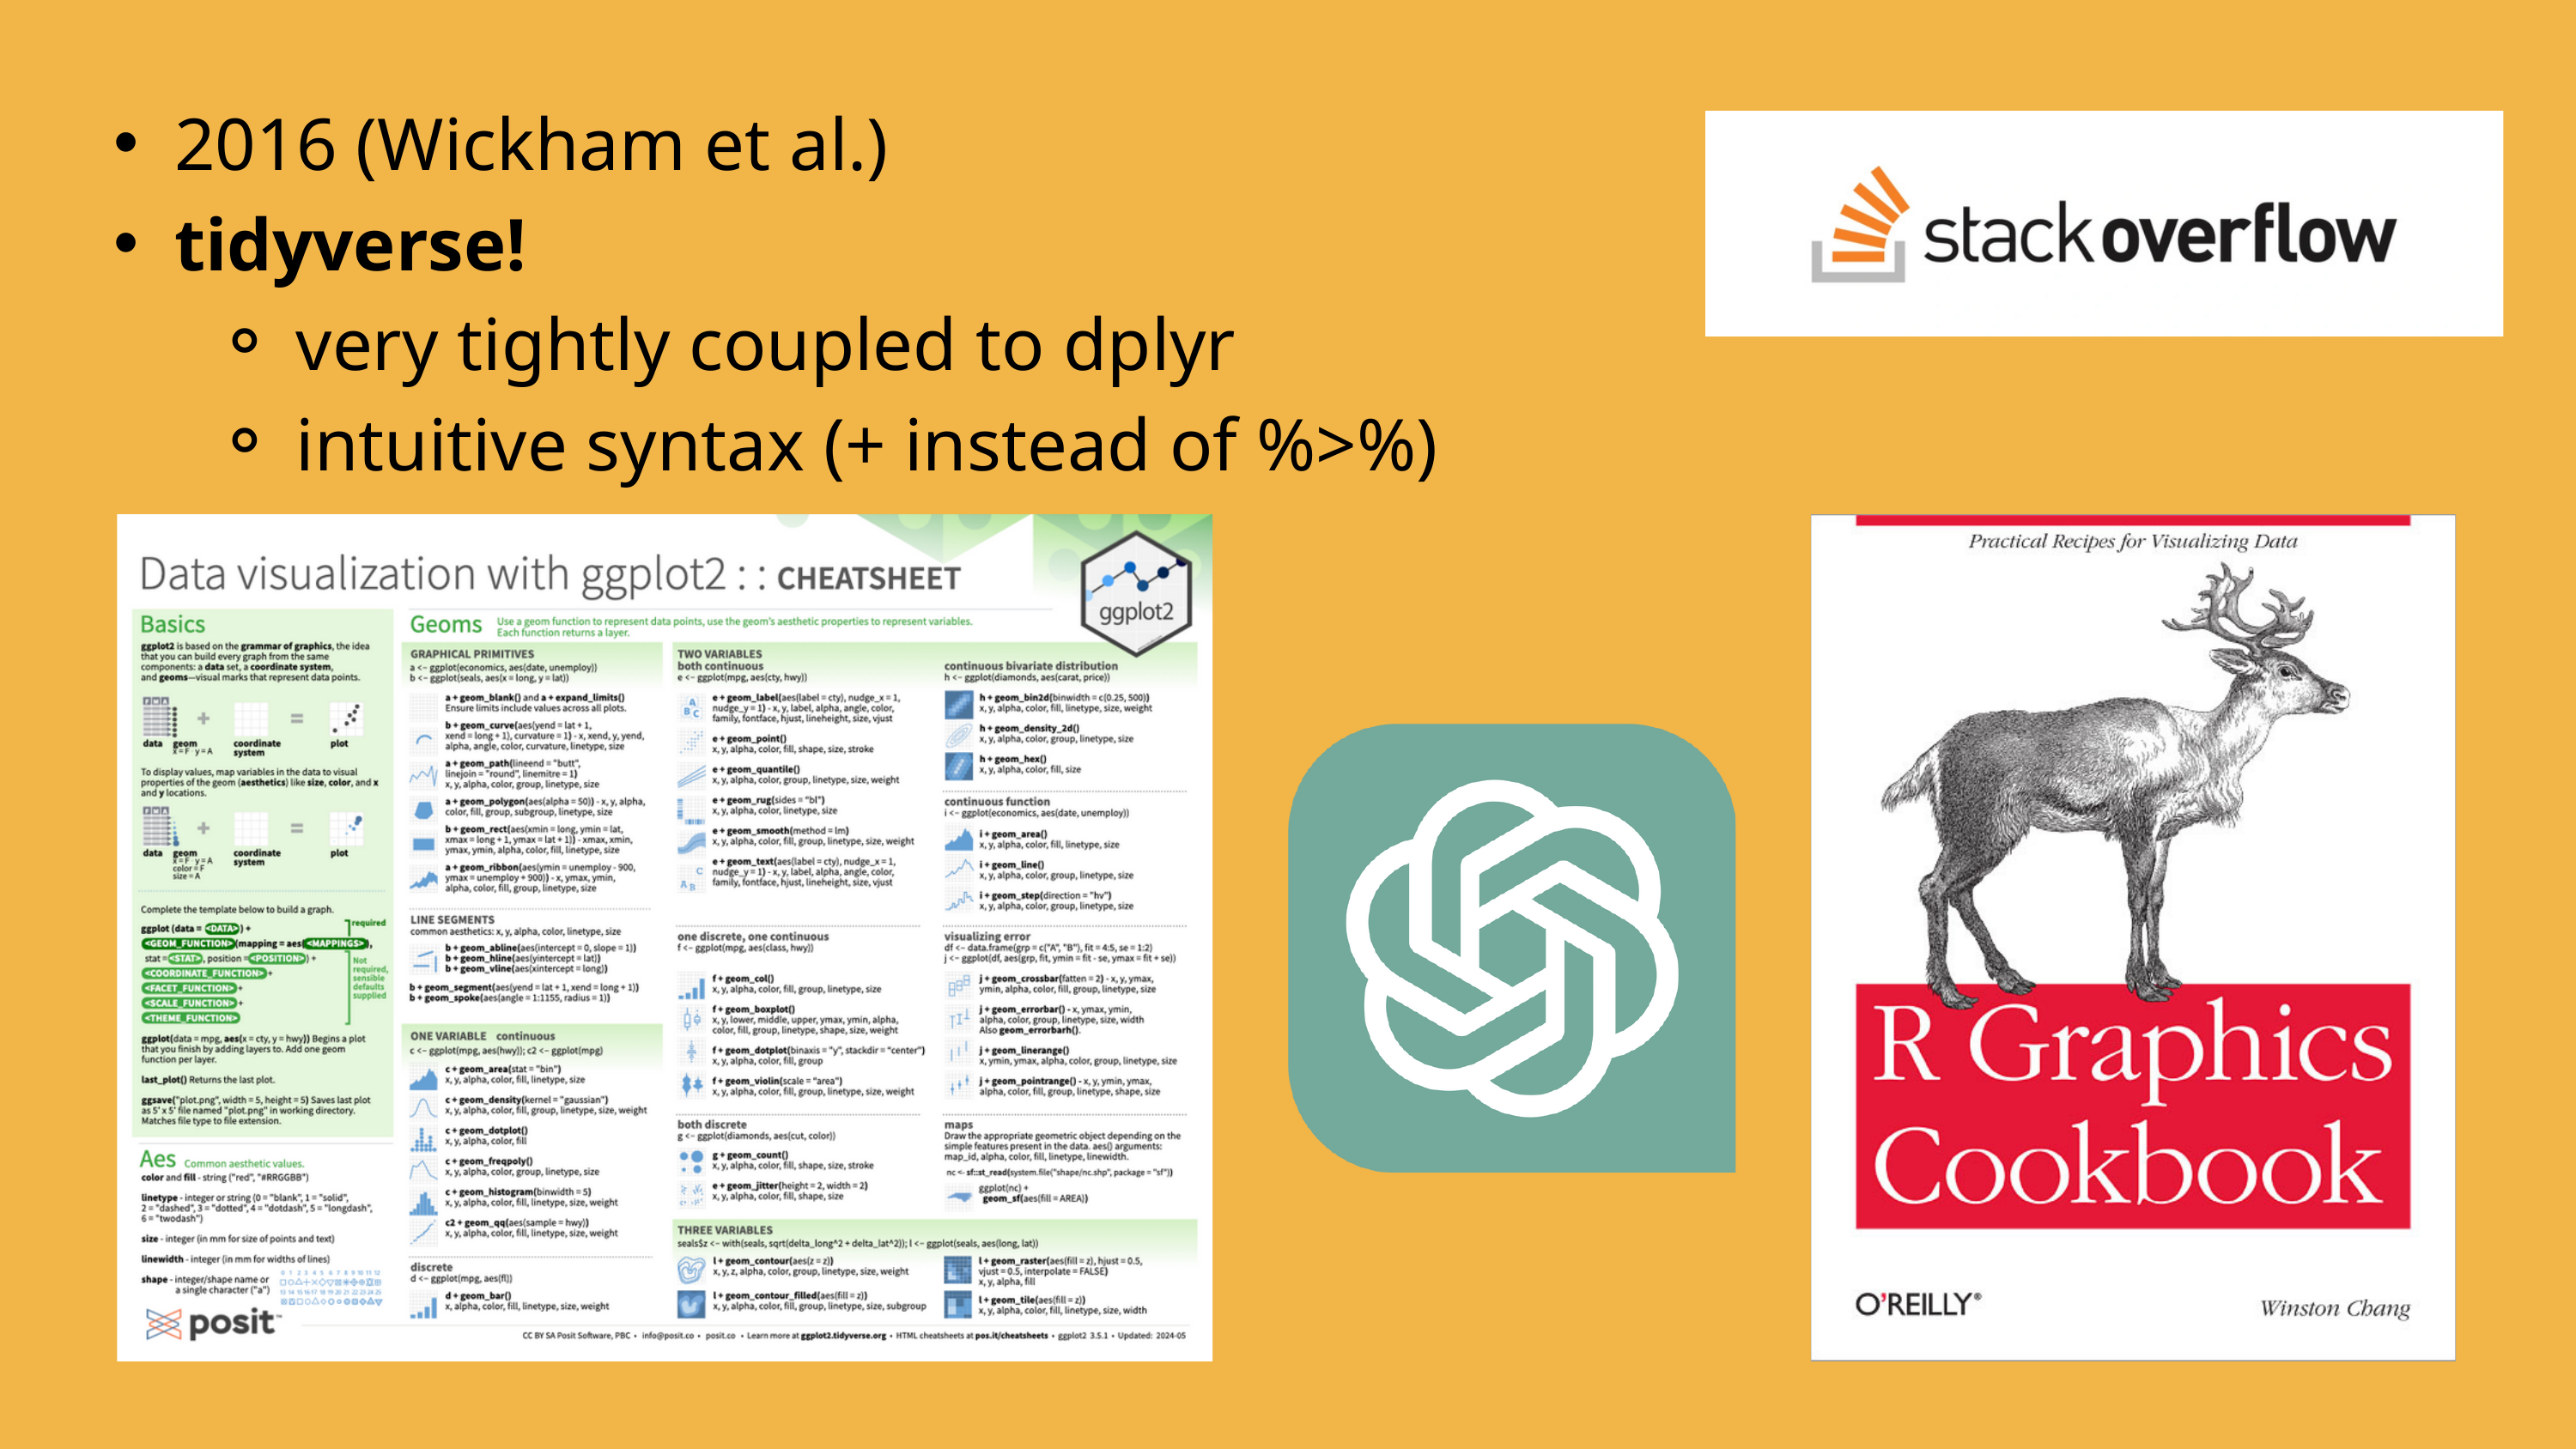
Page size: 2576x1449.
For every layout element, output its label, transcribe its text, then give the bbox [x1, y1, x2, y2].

text_box [1705, 111, 2504, 336]
text_box [1288, 724, 1736, 1173]
text_box [1810, 514, 2457, 1361]
text_box 2016 (Wickham et al.) tidyverse! very tightly coupled to dplyr intuitive syntax (+ instead of %>%) [52, 84, 2373, 686]
text_box [117, 514, 1213, 1361]
